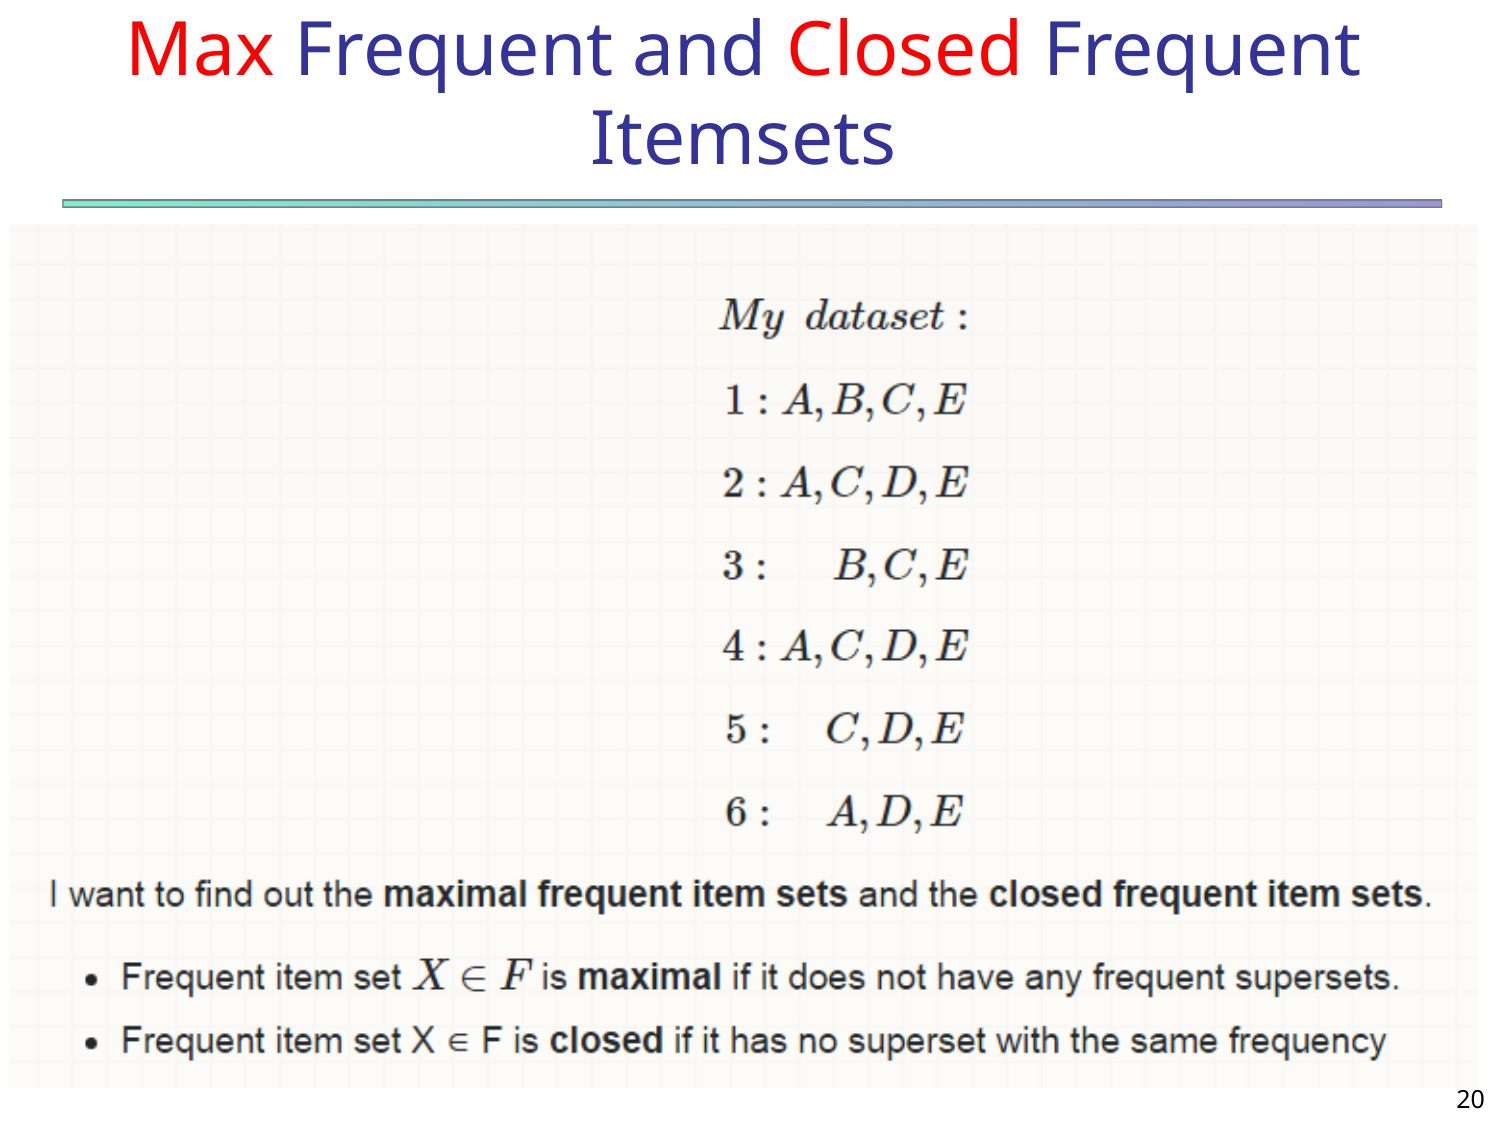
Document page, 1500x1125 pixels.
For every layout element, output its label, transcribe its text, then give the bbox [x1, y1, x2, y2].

picture [9, 224, 1478, 1088]
title Max Frequent and Closed Frequent Itemsets [62, 87, 1425, 188]
slide_number 20 [1187, 1062, 1500, 1125]
